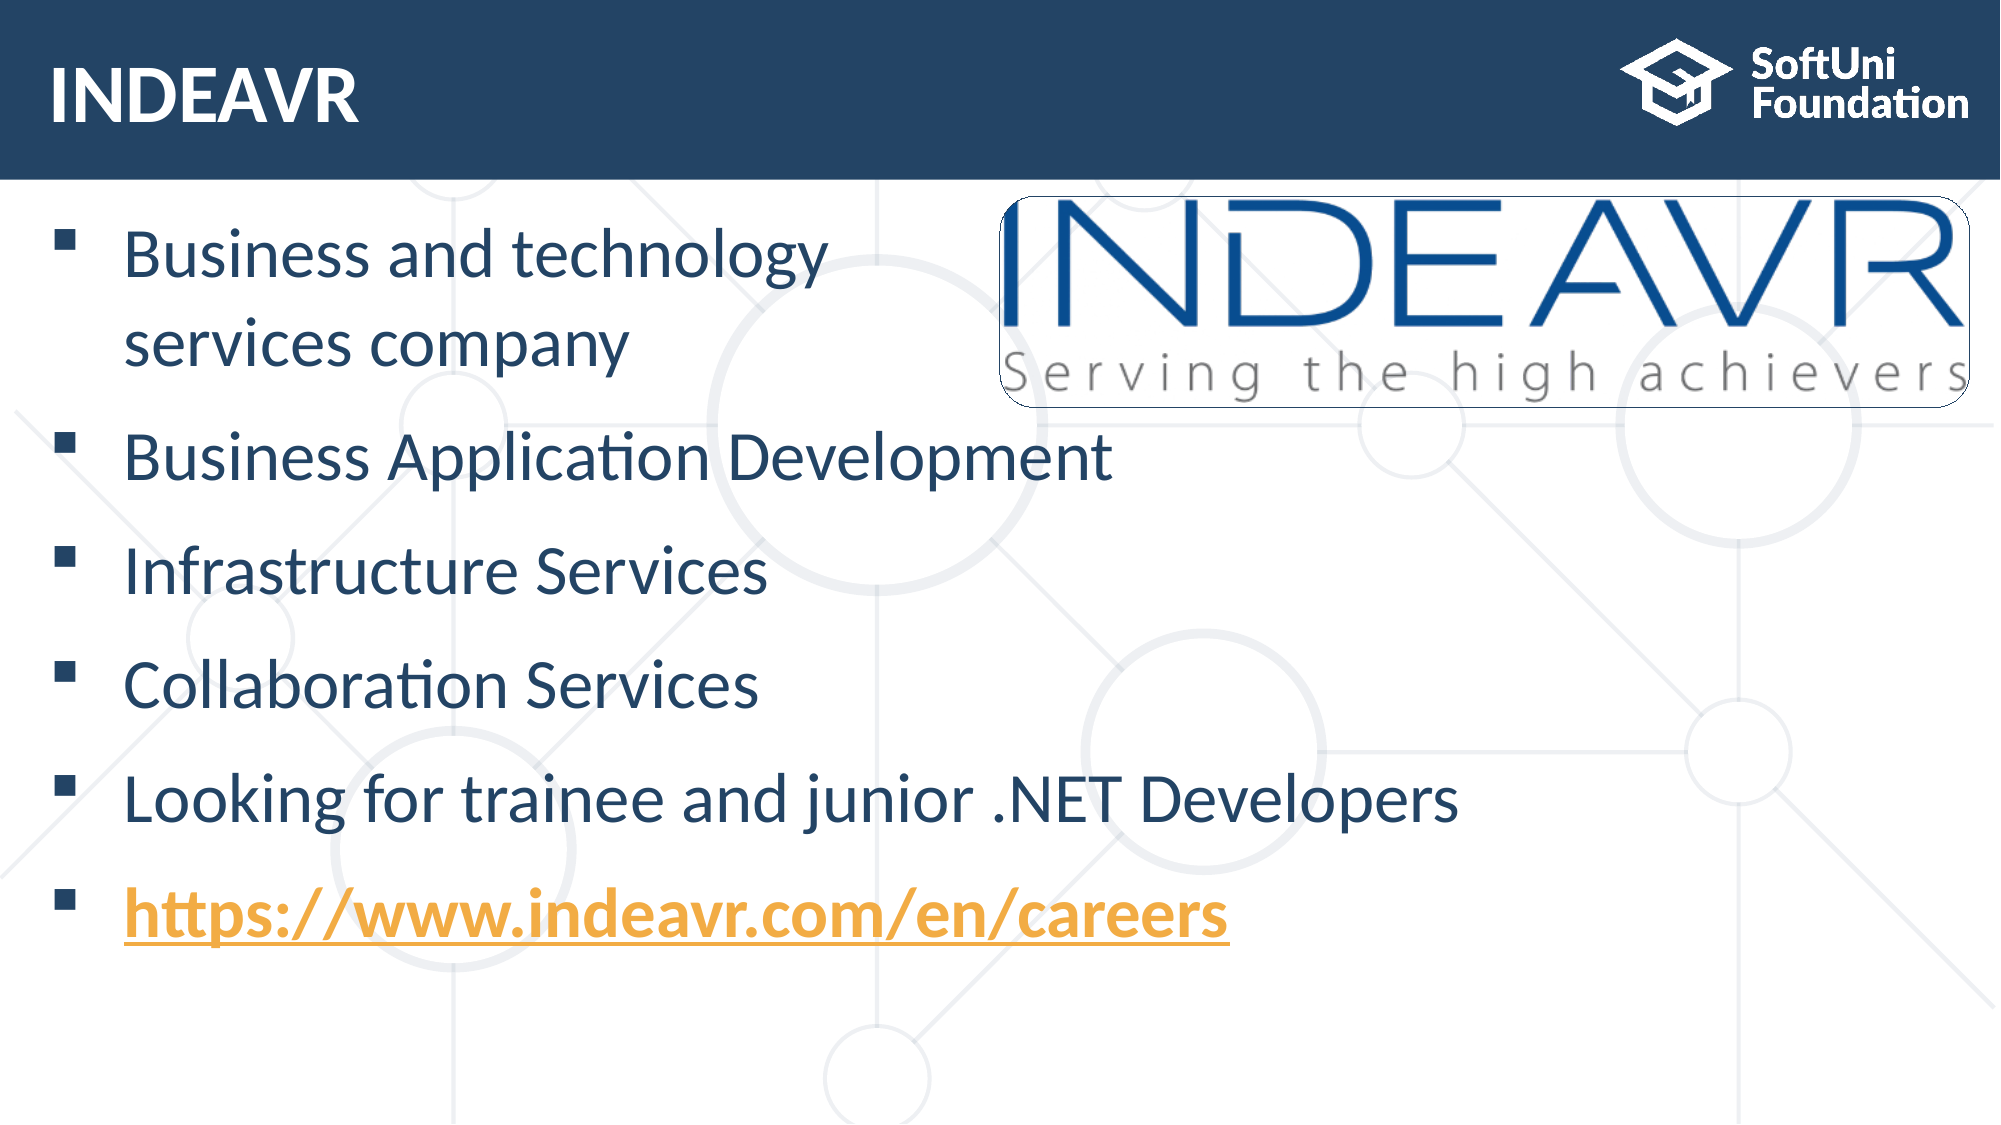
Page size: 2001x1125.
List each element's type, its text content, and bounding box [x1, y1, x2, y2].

list Business and technology services company Business Application Development Infrastructure Services Collaboration Services Looking for trainee and junior .NET Developers https://www.indeavr.com/en/careers [31, 196, 1970, 1050]
title INDEAVR [31, 16, 1591, 162]
picture [999, 195, 1971, 408]
picture [1619, 38, 1968, 126]
